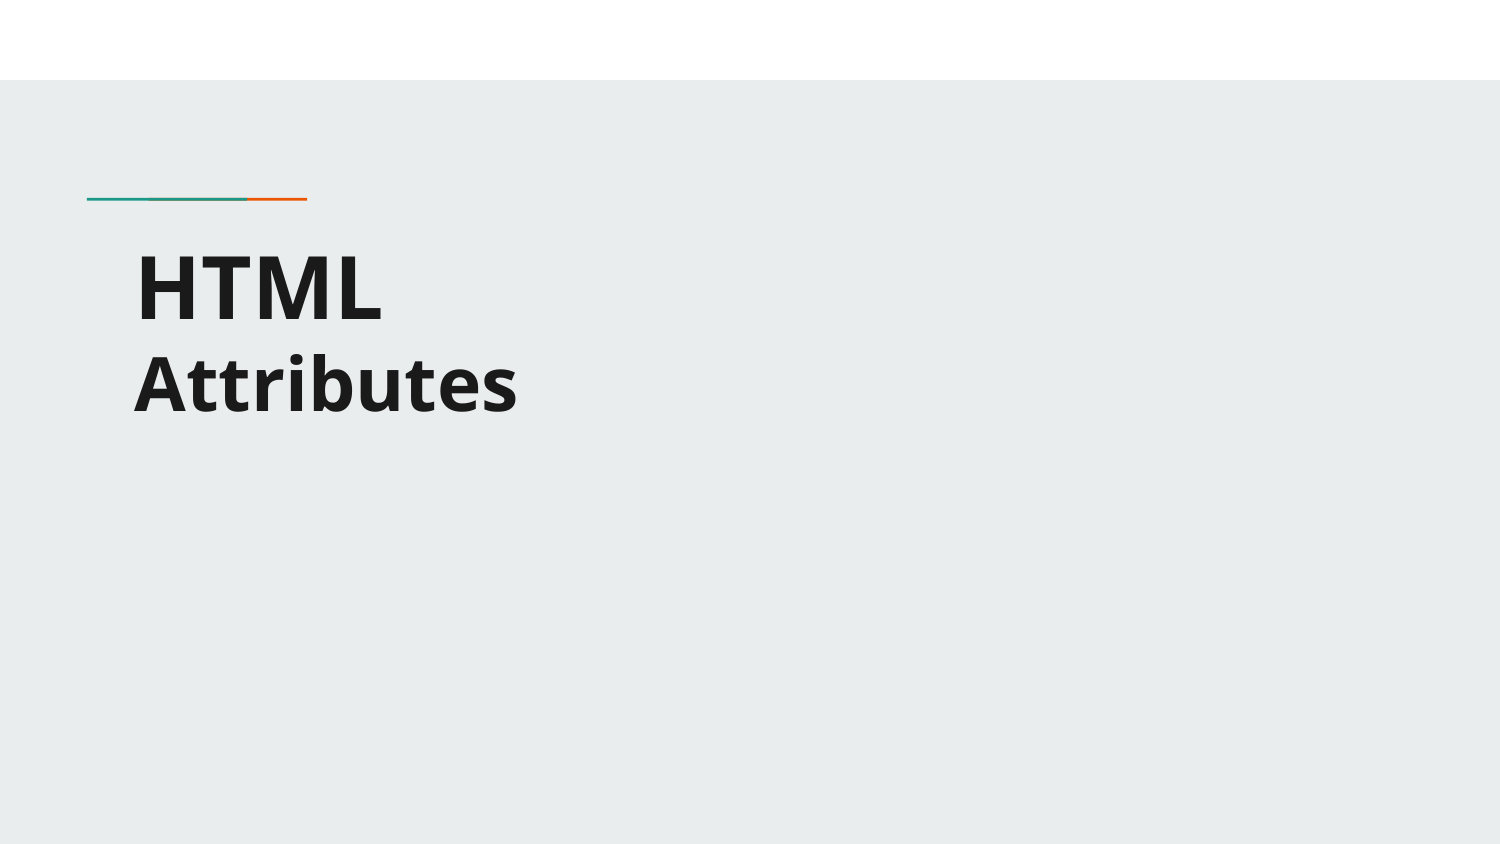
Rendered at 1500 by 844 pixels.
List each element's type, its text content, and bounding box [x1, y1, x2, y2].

title HTML Attributes [119, 216, 1381, 490]
